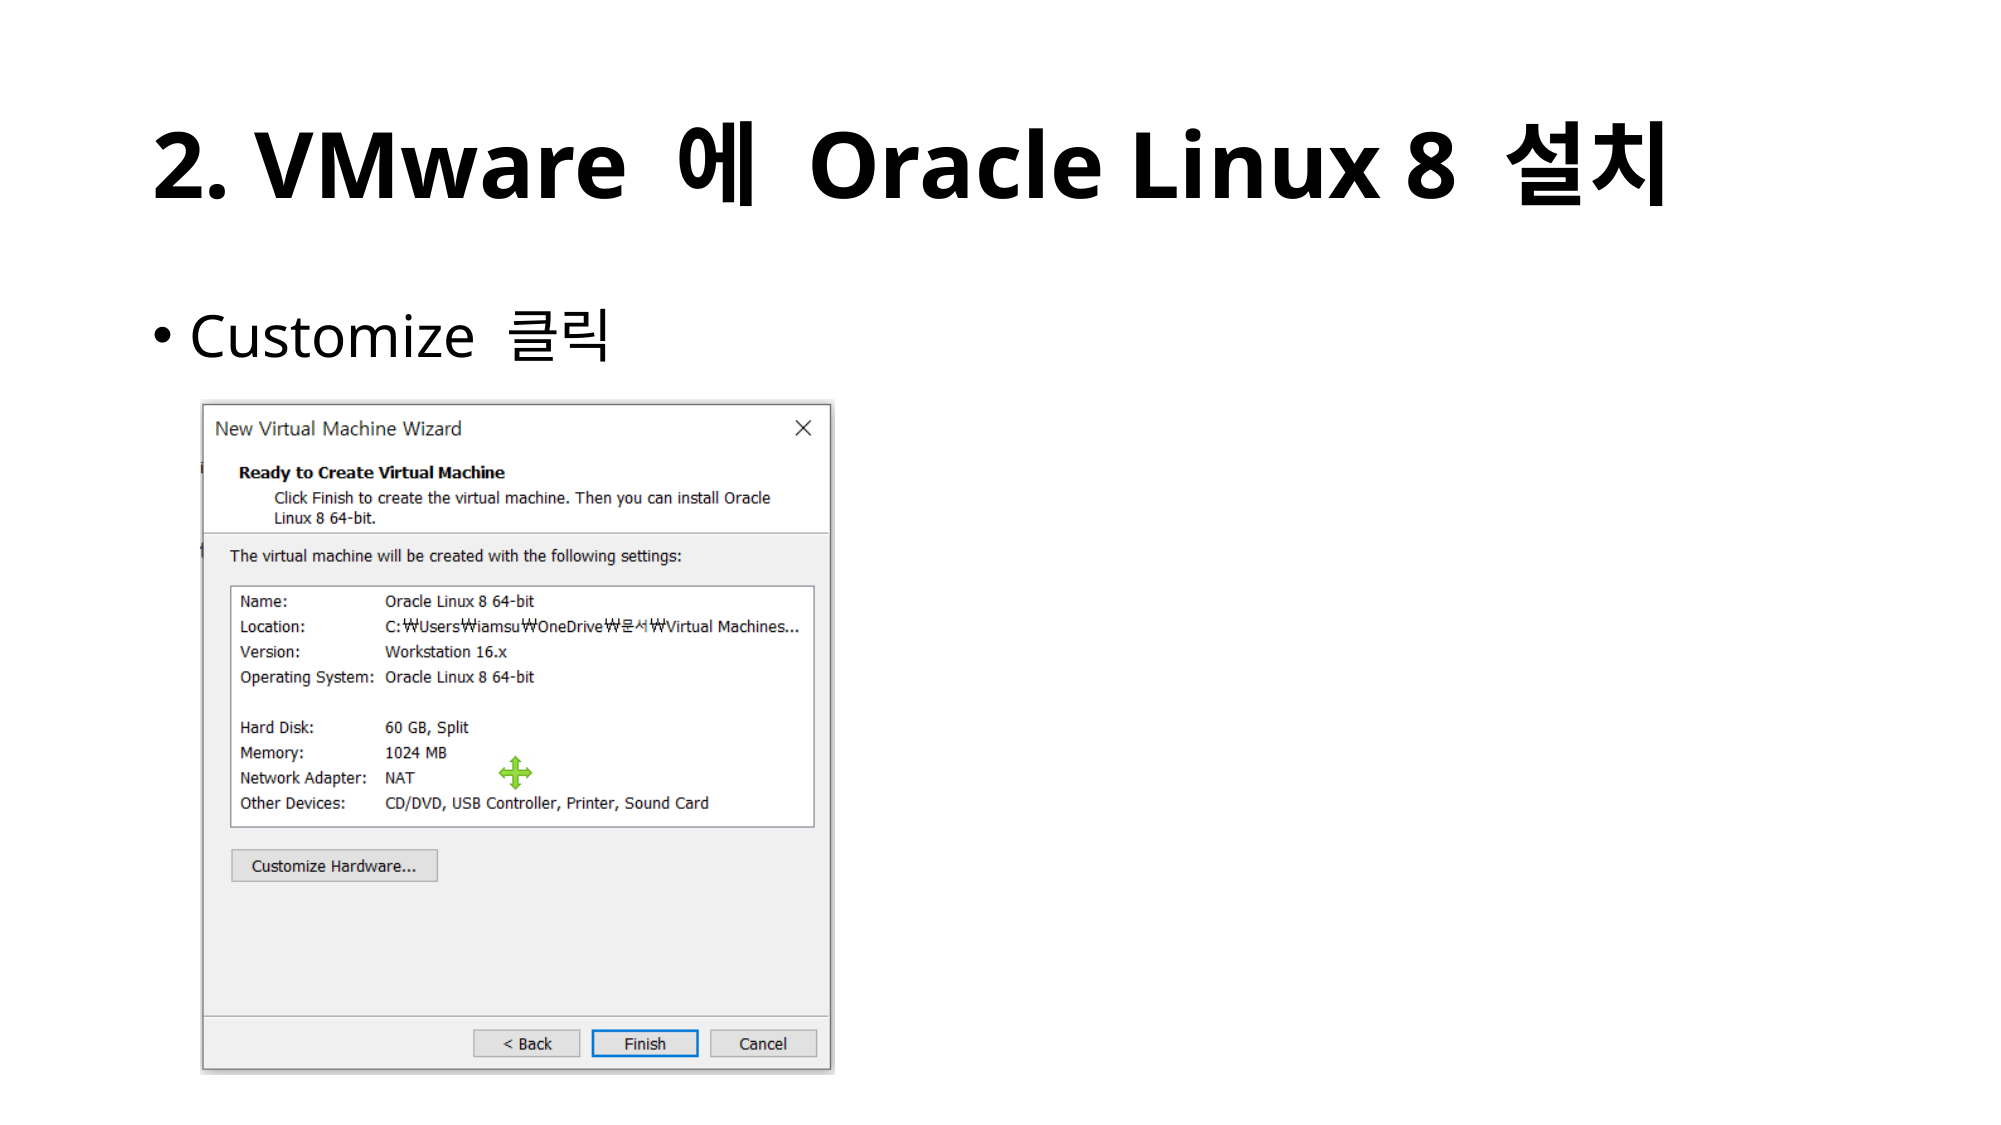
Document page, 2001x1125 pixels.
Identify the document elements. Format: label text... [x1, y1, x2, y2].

list Customize 클릭 [137, 299, 1863, 1014]
title 2. VMware 에 Oracle Linux 8 설치 [137, 59, 1863, 278]
picture [200, 399, 835, 1075]
